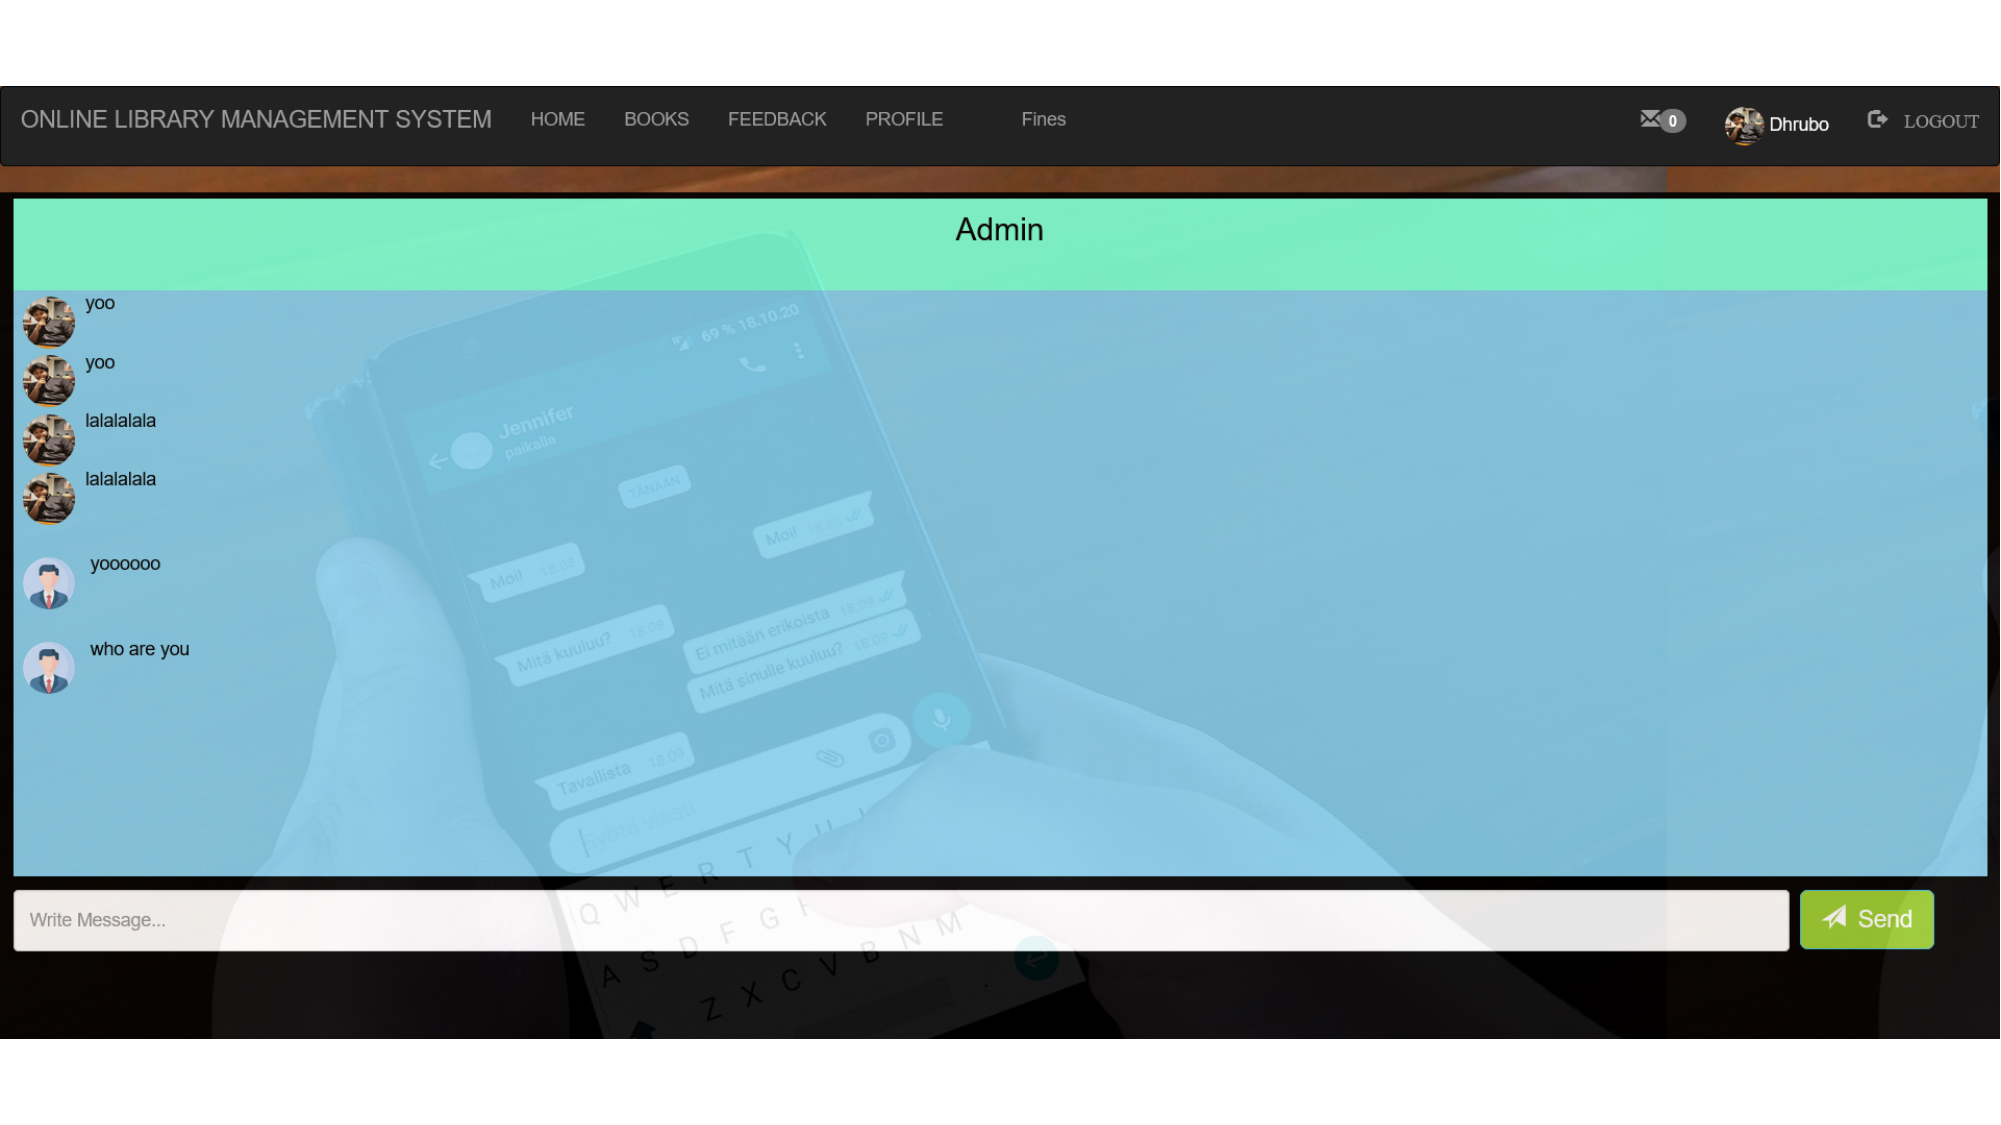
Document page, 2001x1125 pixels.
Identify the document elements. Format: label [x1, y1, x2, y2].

picture [0, 86, 2000, 1039]
